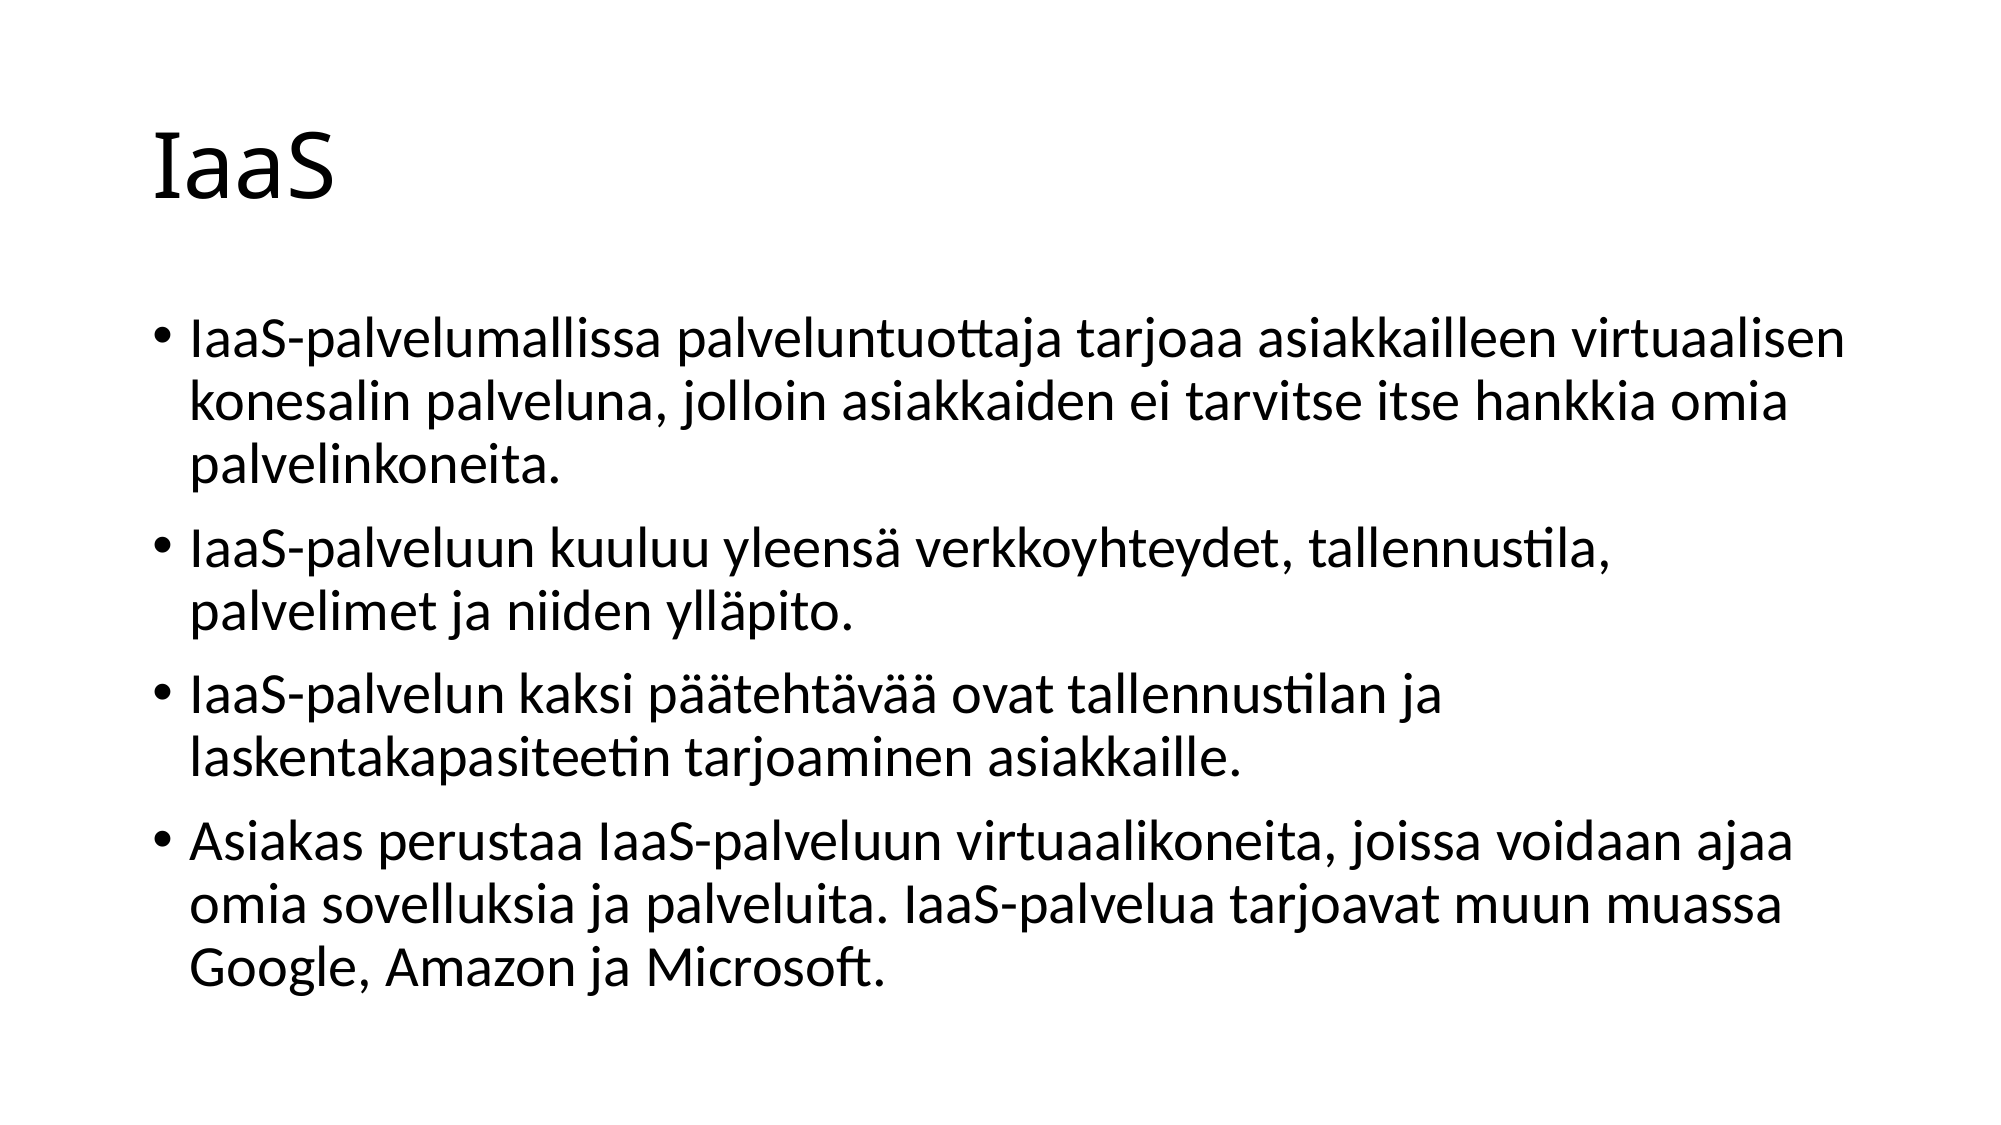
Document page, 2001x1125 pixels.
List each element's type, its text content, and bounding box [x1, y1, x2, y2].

list IaaS-palvelumallissa palveluntuottaja tarjoaa asiakkailleen virtuaalisen konesalin palveluna, jolloin asiakkaiden ei tarvitse itse hankkia omia palvelinkoneita. IaaS-palveluun kuuluu yleensä verkkoyhteydet, tallennustila, palvelimet ja niiden ylläpito. IaaS-palvelun kaksi päätehtävää ovat tallennustilan ja laskentakapasiteetin tarjoaminen asiakkaille. Asiakas perustaa IaaS-palveluun virtuaalikoneita, joissa voidaan ajaa omia sovelluksia ja palveluita. IaaS-palvelua tarjoavat muun muassa Google, Amazon ja Microsoft. [137, 299, 1863, 1014]
title IaaS [137, 59, 1863, 278]
